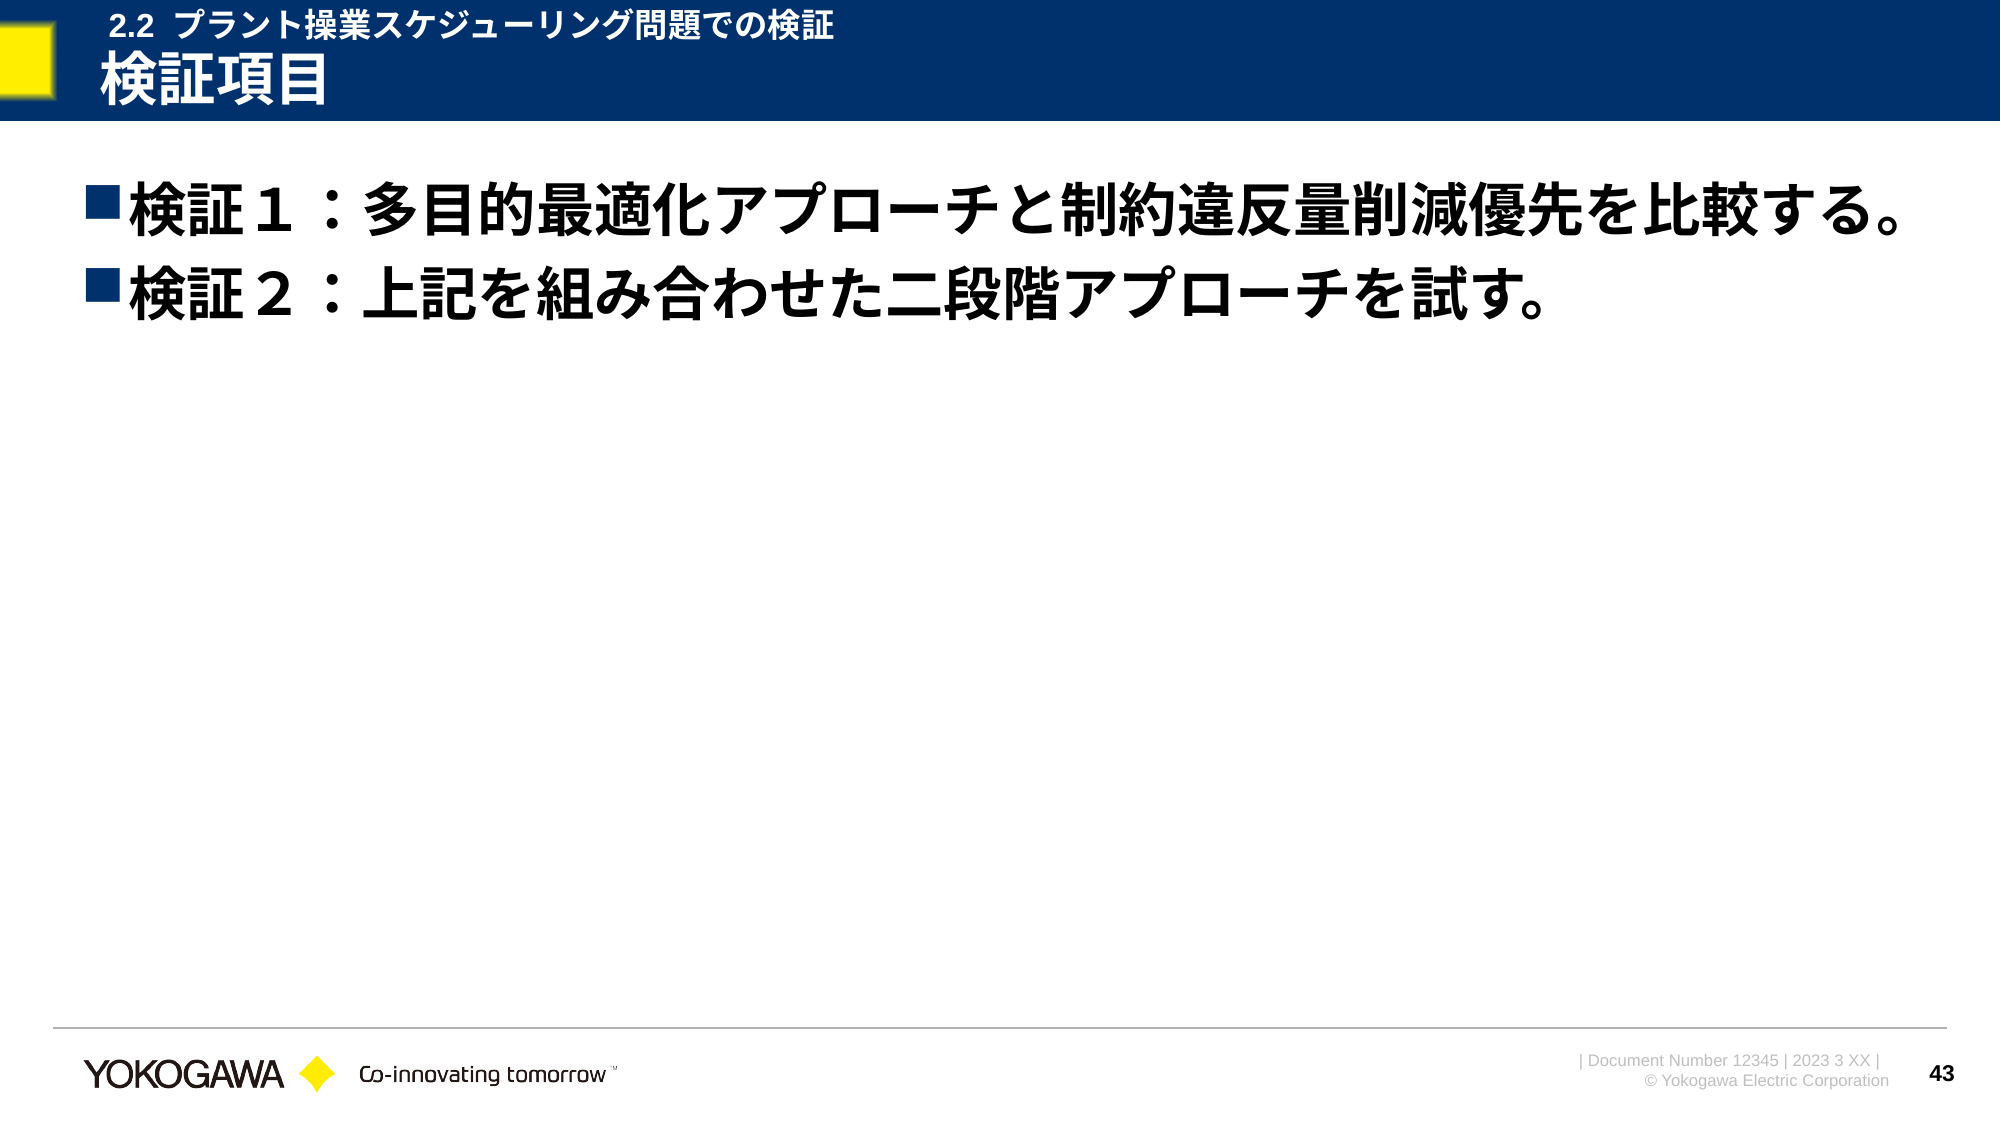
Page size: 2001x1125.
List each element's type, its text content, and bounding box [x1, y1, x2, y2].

text_box 検証１：多目的最適化アプローチと制約違反量削減優先を比較する。 検証２：上記を組み合わせた二段階アプローチを試す。 [66, 173, 1955, 414]
picture [0, 6, 69, 115]
text_box 2.2 プラント操業スケジューリング問題での検証 [93, 0, 1187, 52]
slide_number 43 [1904, 1042, 1970, 1103]
picture [83, 1055, 617, 1093]
title 検証項目 [84, 39, 1955, 125]
